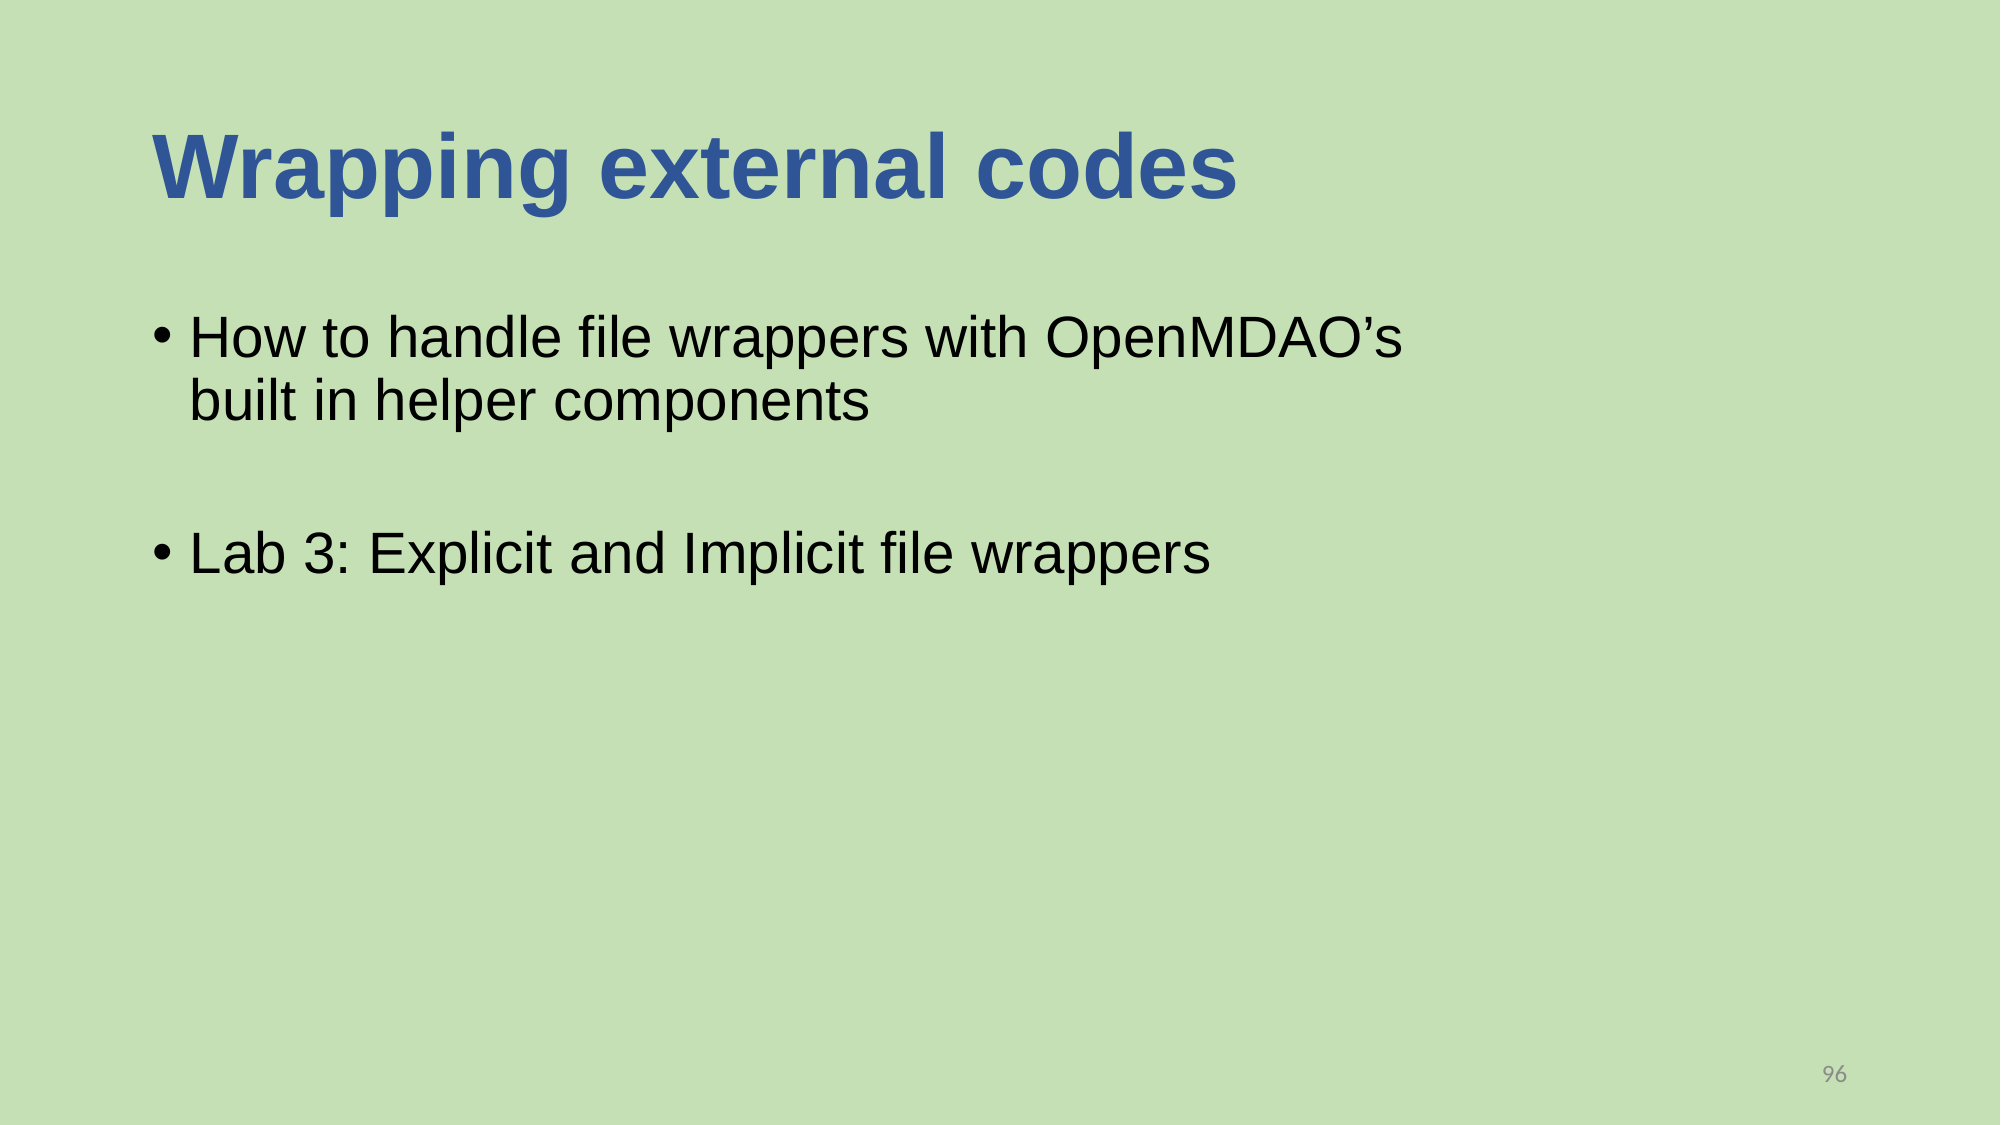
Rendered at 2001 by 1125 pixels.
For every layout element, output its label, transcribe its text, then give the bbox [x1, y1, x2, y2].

title Wrapping external codes [137, 59, 1863, 278]
list How to handle file wrappers with OpenMDAO’s built in helper components Lab 3: Explicit and Implicit file wrappers [137, 299, 1863, 1014]
slide_number 96 [1412, 1042, 1863, 1103]
